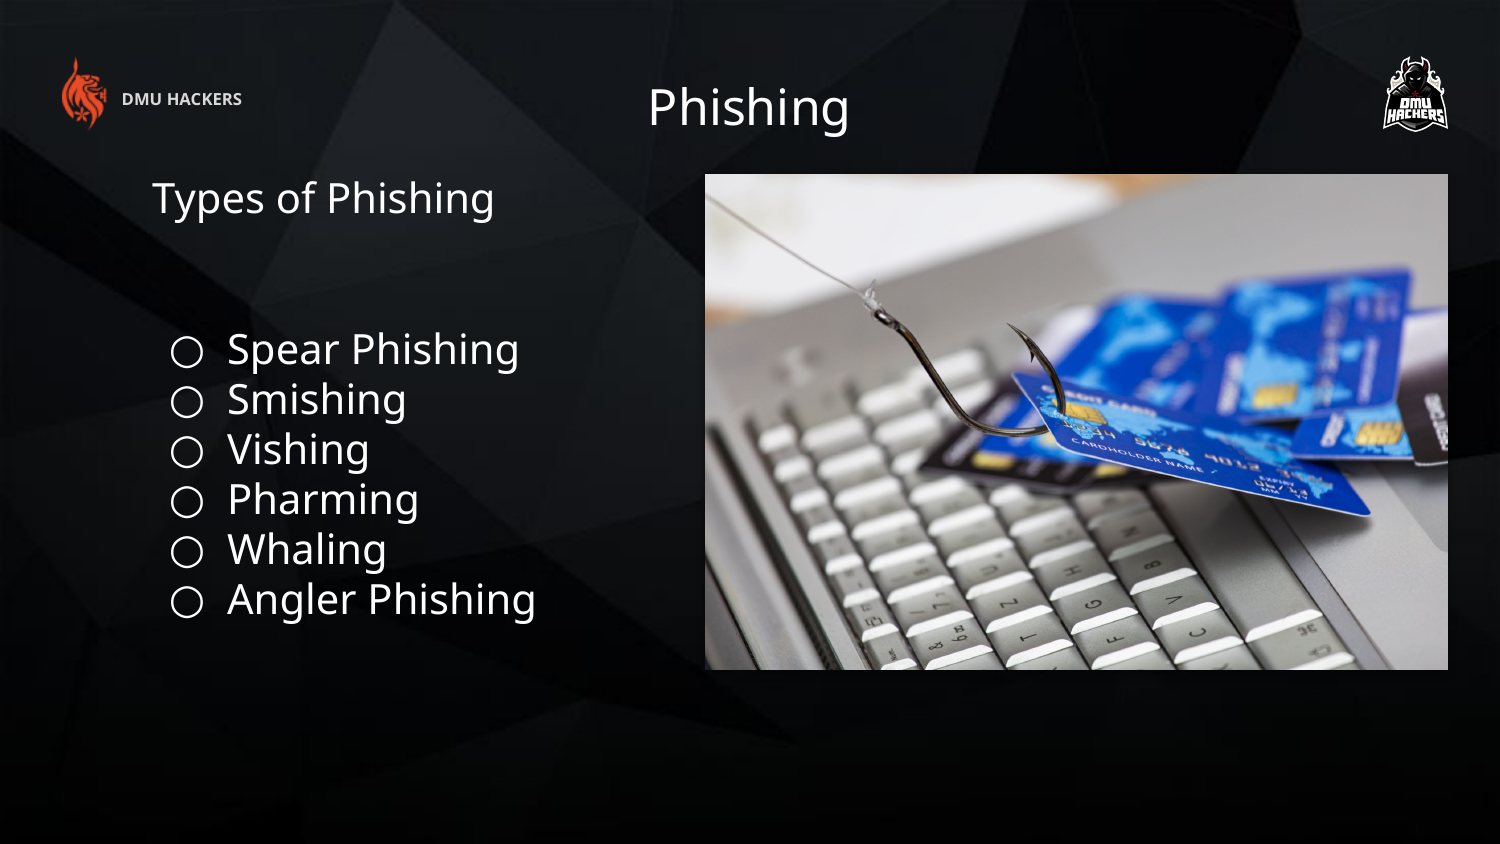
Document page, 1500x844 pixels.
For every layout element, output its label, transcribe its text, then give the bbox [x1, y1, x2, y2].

picture [0, 0, 1500, 844]
text_box DMU HACKERS [121, 80, 305, 109]
text_box [62, 56, 107, 132]
text_box [1383, 56, 1448, 132]
text_box Types of Phishing Spear Phishing Smishing Vishing Pharming Whaling Angler Phishing [62, 157, 1448, 761]
text_box Phishing [332, 60, 1168, 122]
